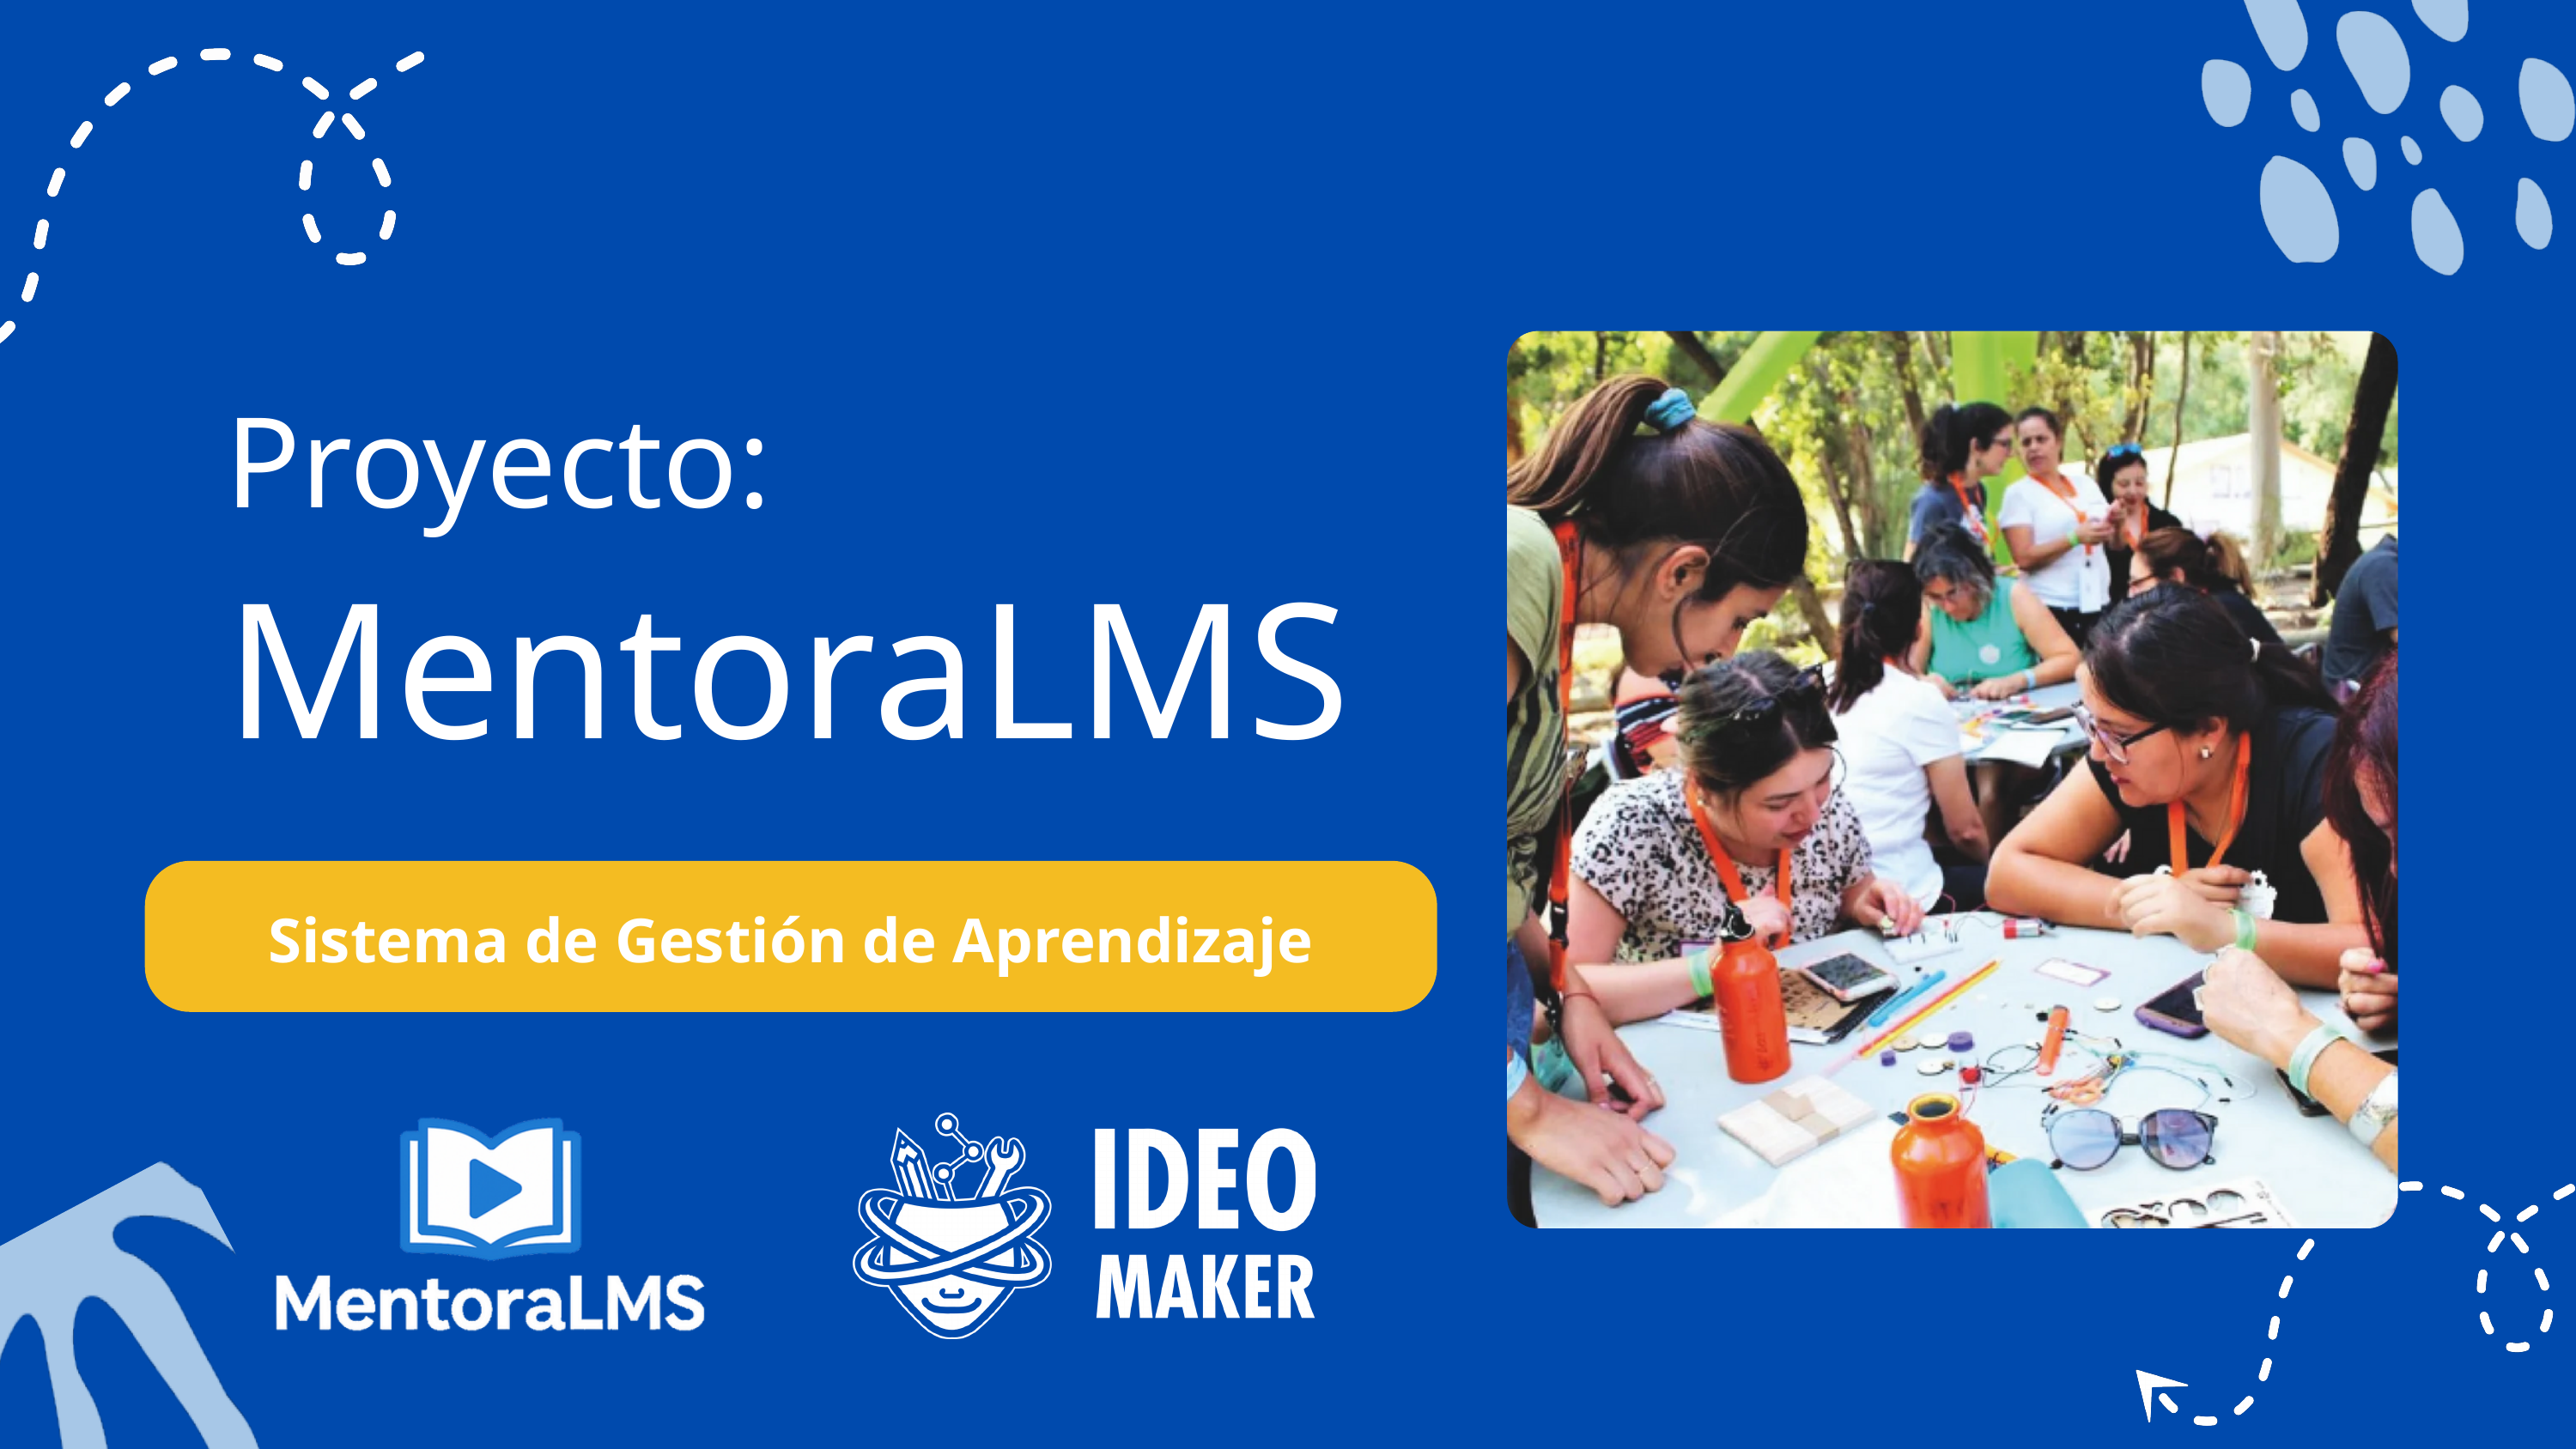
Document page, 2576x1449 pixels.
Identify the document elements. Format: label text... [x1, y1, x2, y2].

text_box MentoraLMS [225, 569, 1408, 776]
text_box [2195, 0, 2576, 280]
text_box Proyecto: [225, 382, 1358, 533]
text_box [853, 1113, 1316, 1339]
text_box [0, 48, 425, 359]
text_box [1506, 330, 2398, 1229]
text_box [0, 1150, 339, 1449]
text_box [249, 1107, 732, 1344]
text_box [2136, 1181, 2576, 1426]
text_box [144, 860, 1437, 1013]
